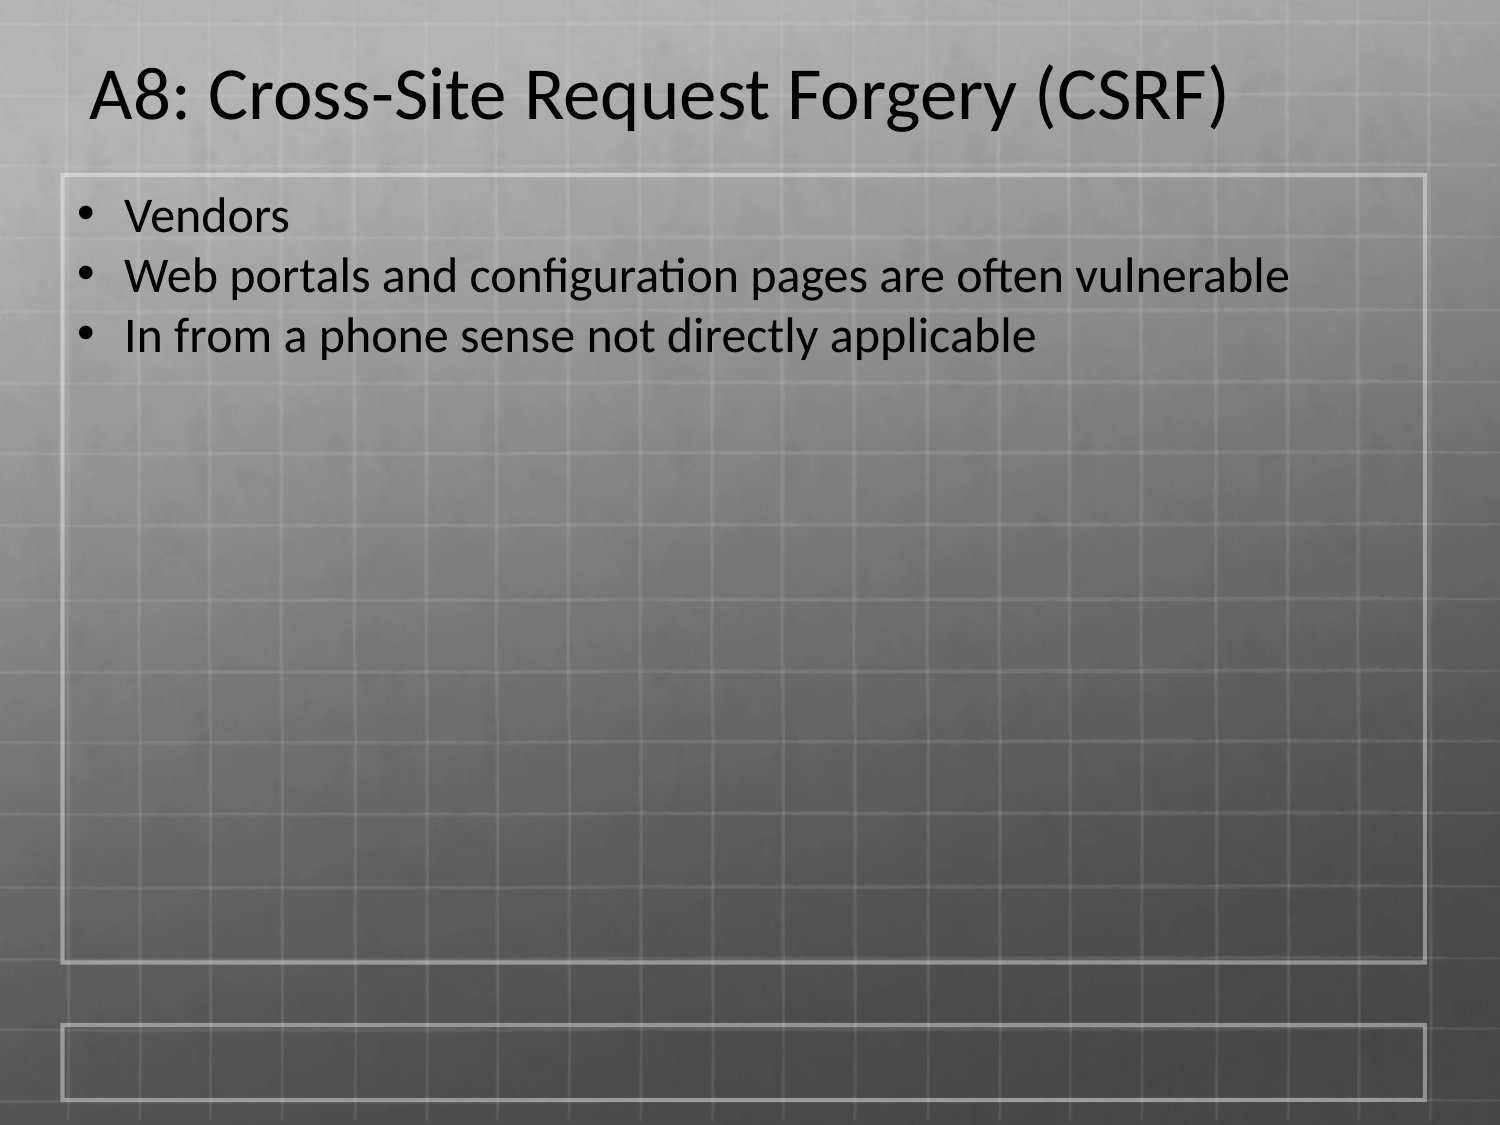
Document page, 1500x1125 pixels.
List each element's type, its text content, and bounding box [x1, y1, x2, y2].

text_box A8: Cross-Site Request Forgery (CSRF) [74, 37, 1438, 143]
text_box [60, 1022, 1427, 1103]
text_box Vendors Web portals and configuration pages are often vulnerable In from a phone sense not directly applicable [60, 172, 1427, 965]
picture [0, 0, 1500, 1125]
